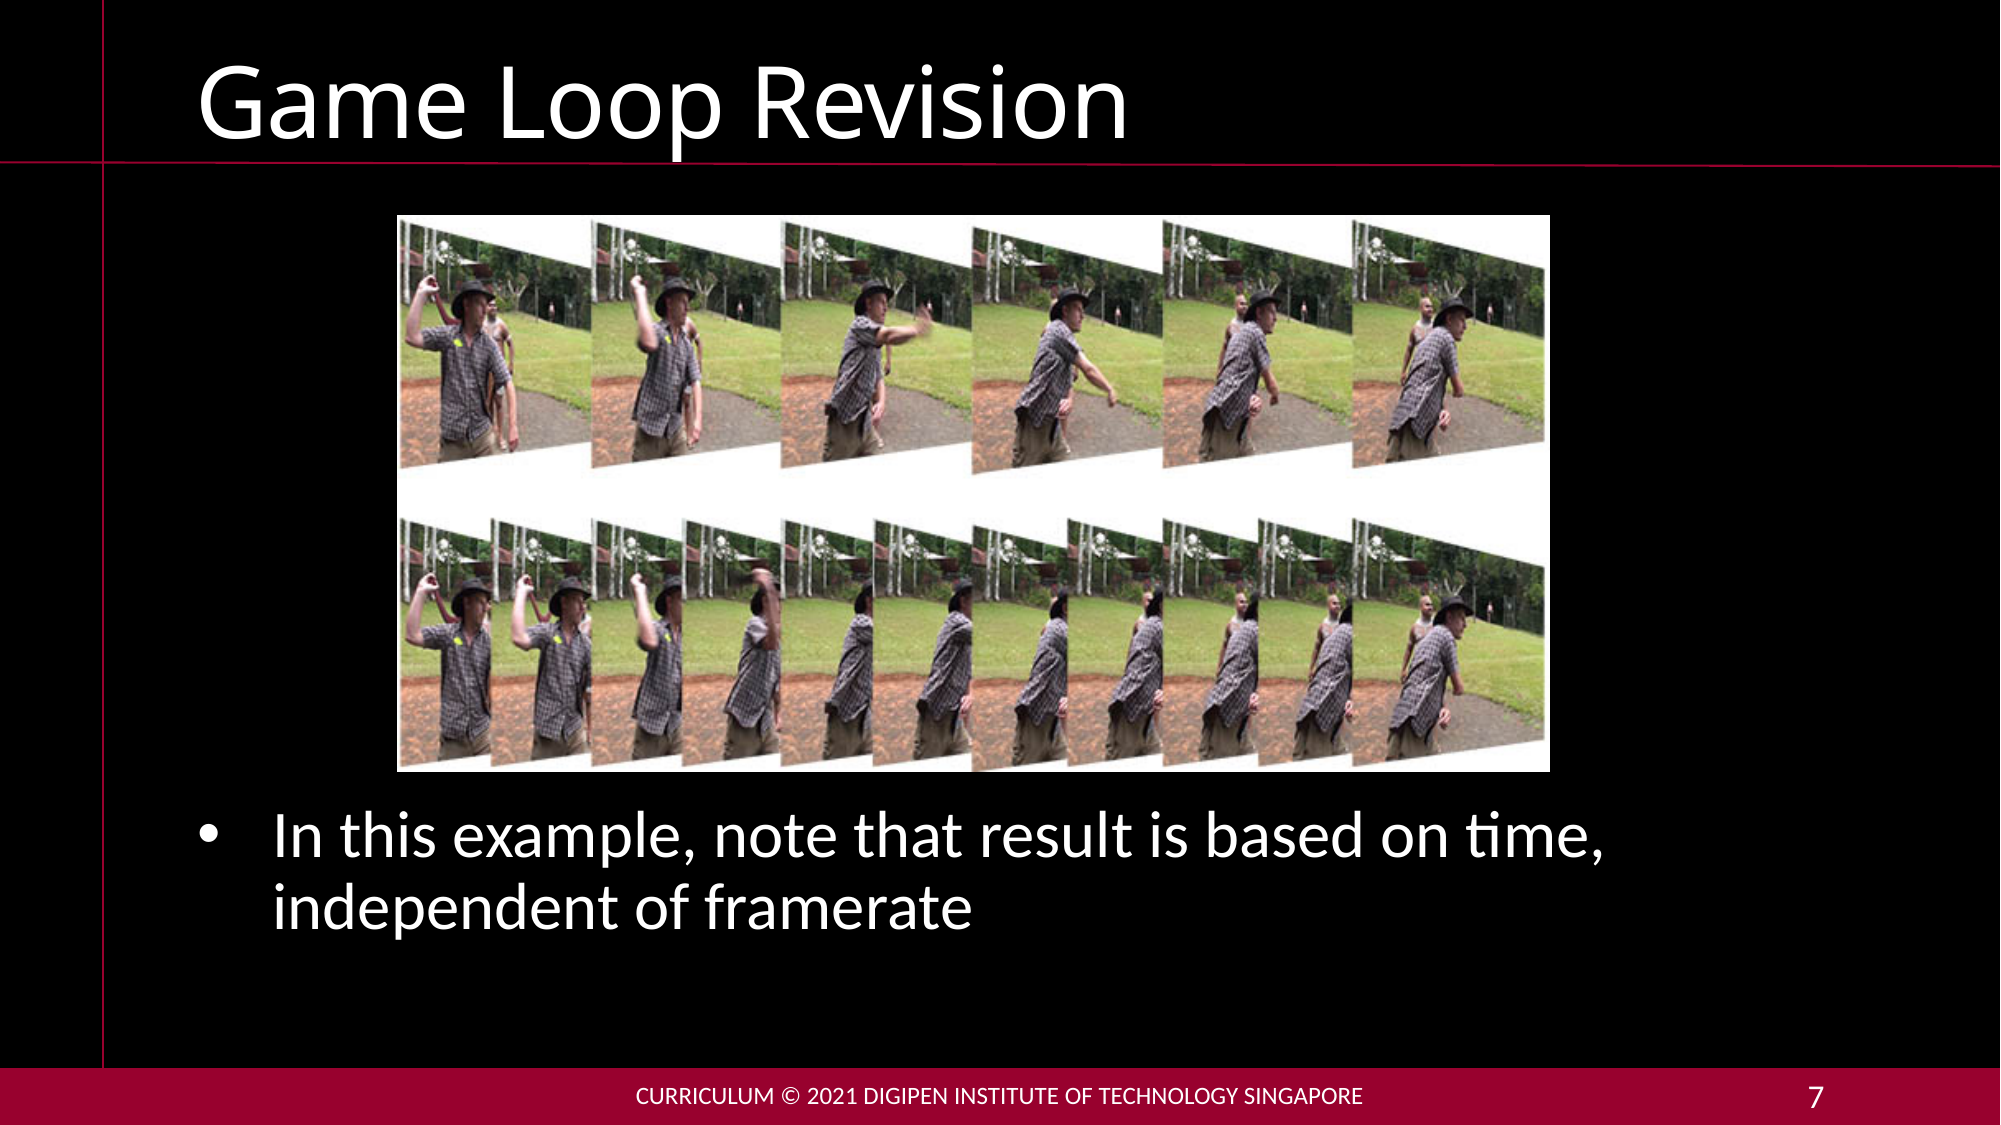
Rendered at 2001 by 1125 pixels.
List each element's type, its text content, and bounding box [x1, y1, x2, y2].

footer Curriculum © 2021 DigiPen Institute of Technology Singapore [604, 1064, 1396, 1125]
title Game Loop Revision [180, 24, 1830, 167]
slide_number 7 [1624, 1064, 1840, 1125]
picture [397, 214, 1551, 773]
list In this example, note that result is based on time, independent of framerate [180, 792, 1830, 1040]
